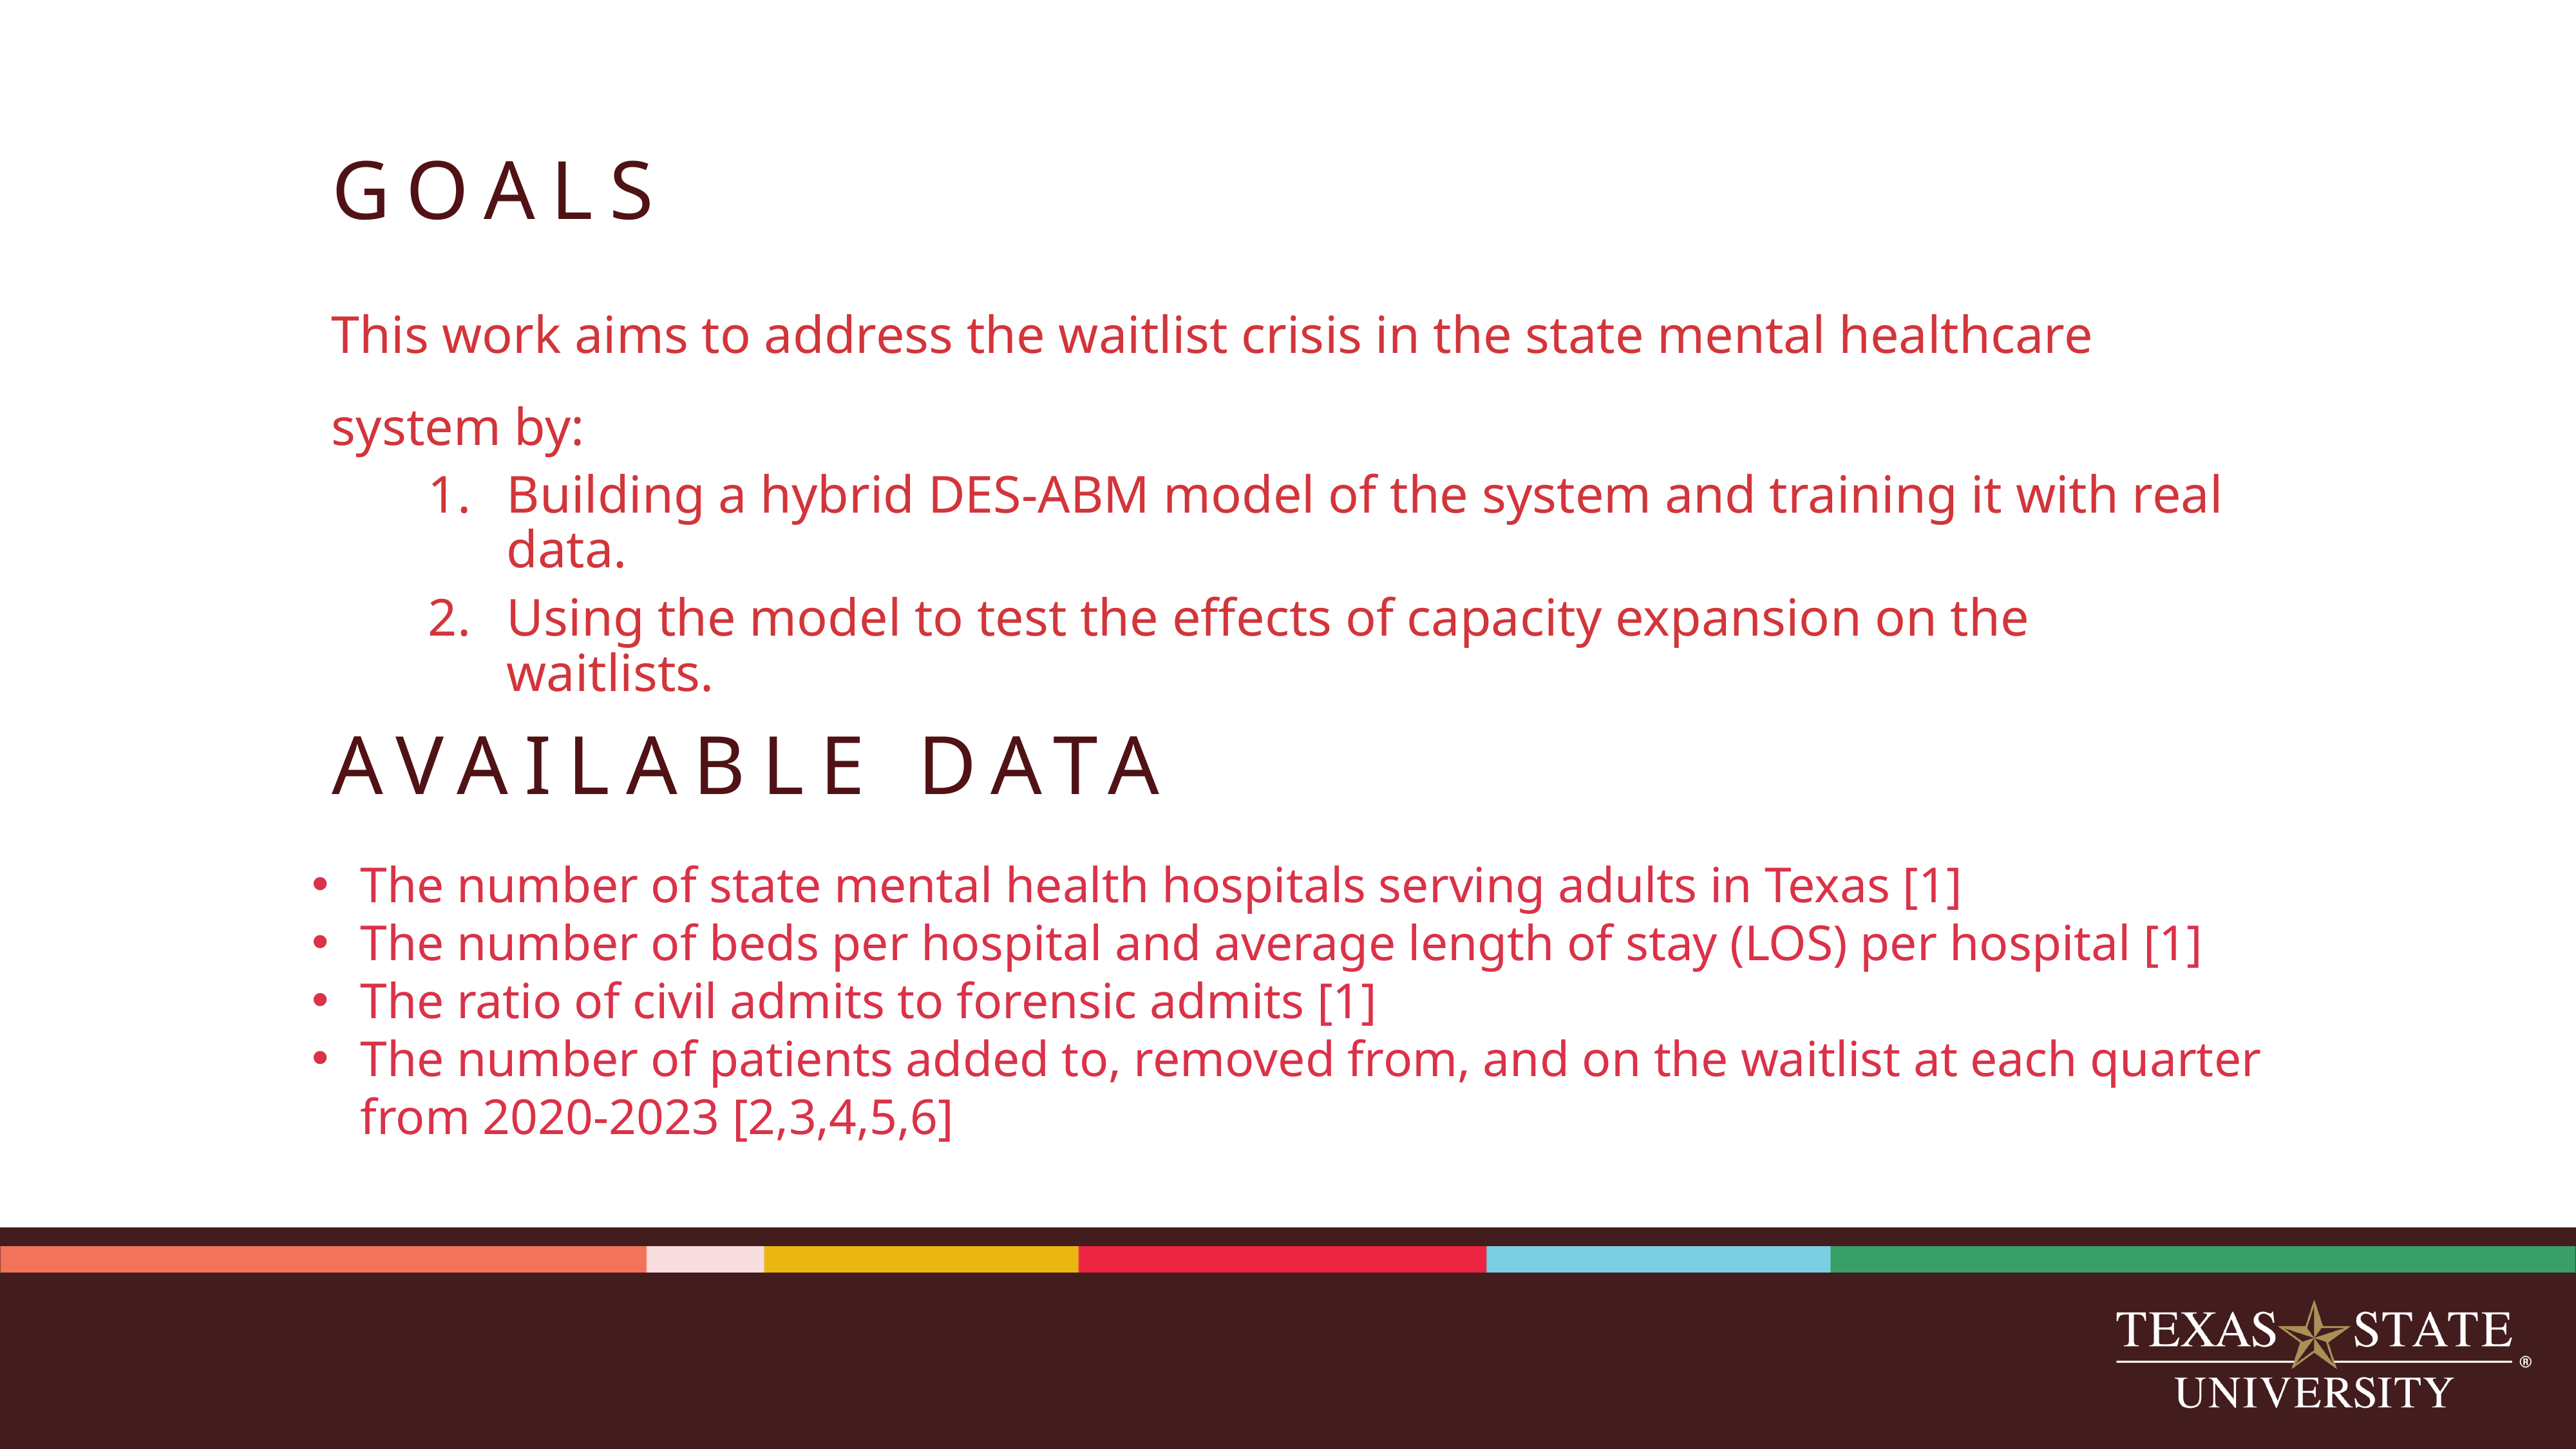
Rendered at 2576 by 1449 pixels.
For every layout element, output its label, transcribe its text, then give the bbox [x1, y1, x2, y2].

list This work aims to address the waitlist crisis in the state mental healthcare system by: Building a hybrid DES-ABM model of the system and training it with real data. Using the model to test the effects of capacity expansion on the waitlists. [322, 267, 2254, 540]
text_box The number of state mental health hospitals serving adults in Texas [1] The number of beds per hospital and average length of stay (LOS) per hospital [1] The ratio of civil admits to forensic admits [1] The number of patients added to, removed from, and on the waitlist at each quarter from 2020-2023 [2,3,4,5,6] [302, 849, 2274, 1188]
picture [0, 1246, 2576, 1449]
text_box AVAILABLE DATA [321, 719, 2254, 841]
title GOALS [322, 144, 2254, 266]
